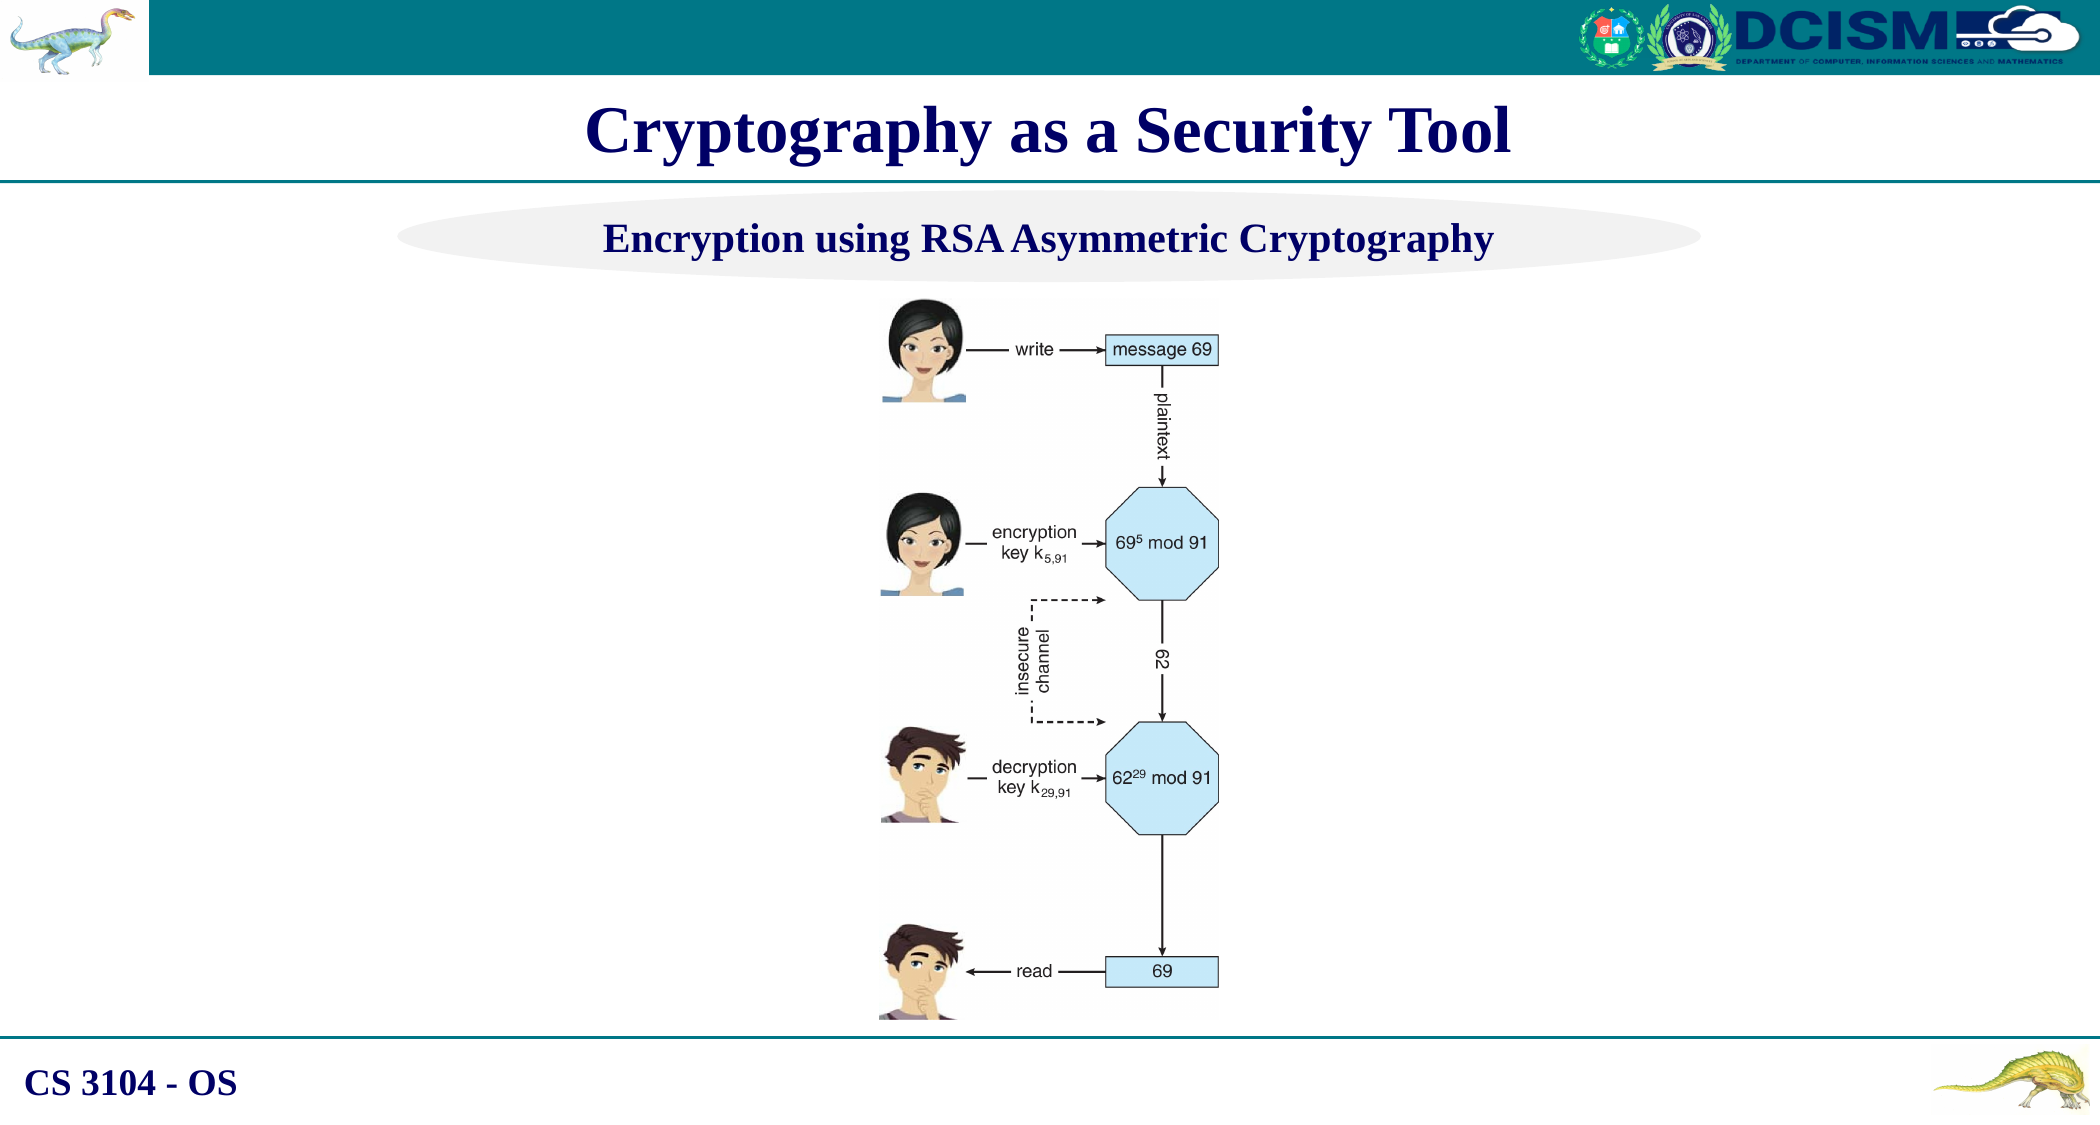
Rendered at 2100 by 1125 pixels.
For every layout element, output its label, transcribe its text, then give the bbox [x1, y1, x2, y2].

picture [0, 0, 149, 82]
text_box Cryptography as a Security Tool [15, 78, 2083, 174]
picture [879, 298, 1219, 1020]
text_box Encryption using RSA Asymmetric Cryptography [397, 190, 1702, 283]
picture [1931, 1044, 2090, 1115]
picture [1572, 0, 2094, 76]
